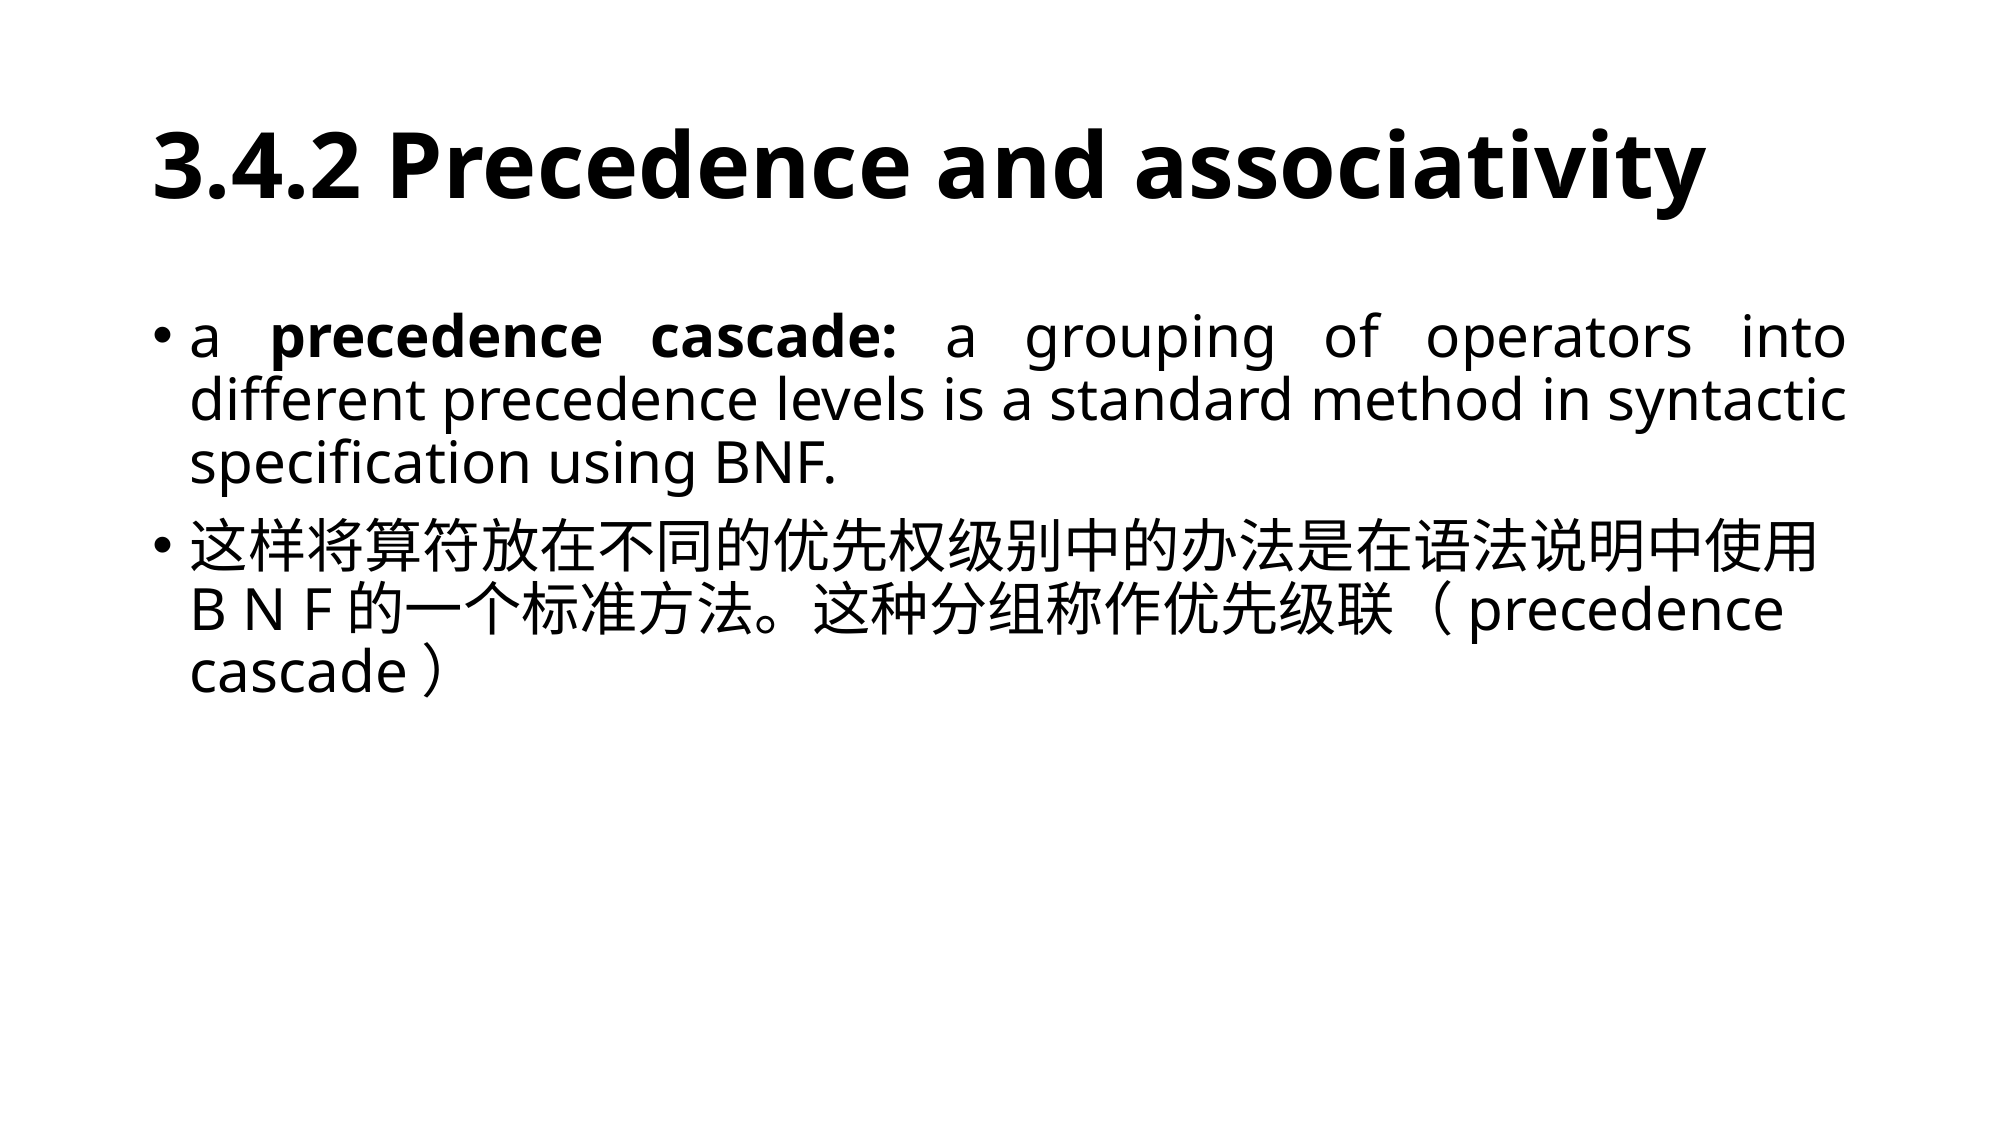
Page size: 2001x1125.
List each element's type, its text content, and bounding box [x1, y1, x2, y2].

title 3.4.2 Precedence and associativity [137, 59, 1863, 278]
list a precedence cascade: a grouping of oper­ators into different precedence levels is a standard method in syntactic specification using BNF. 这样将算符放在不同的优先权级别中的办法是在语法说明中使用B N F的一个标准方法。这种分组称作优先级联（precedence cascade） [137, 299, 1863, 1014]
